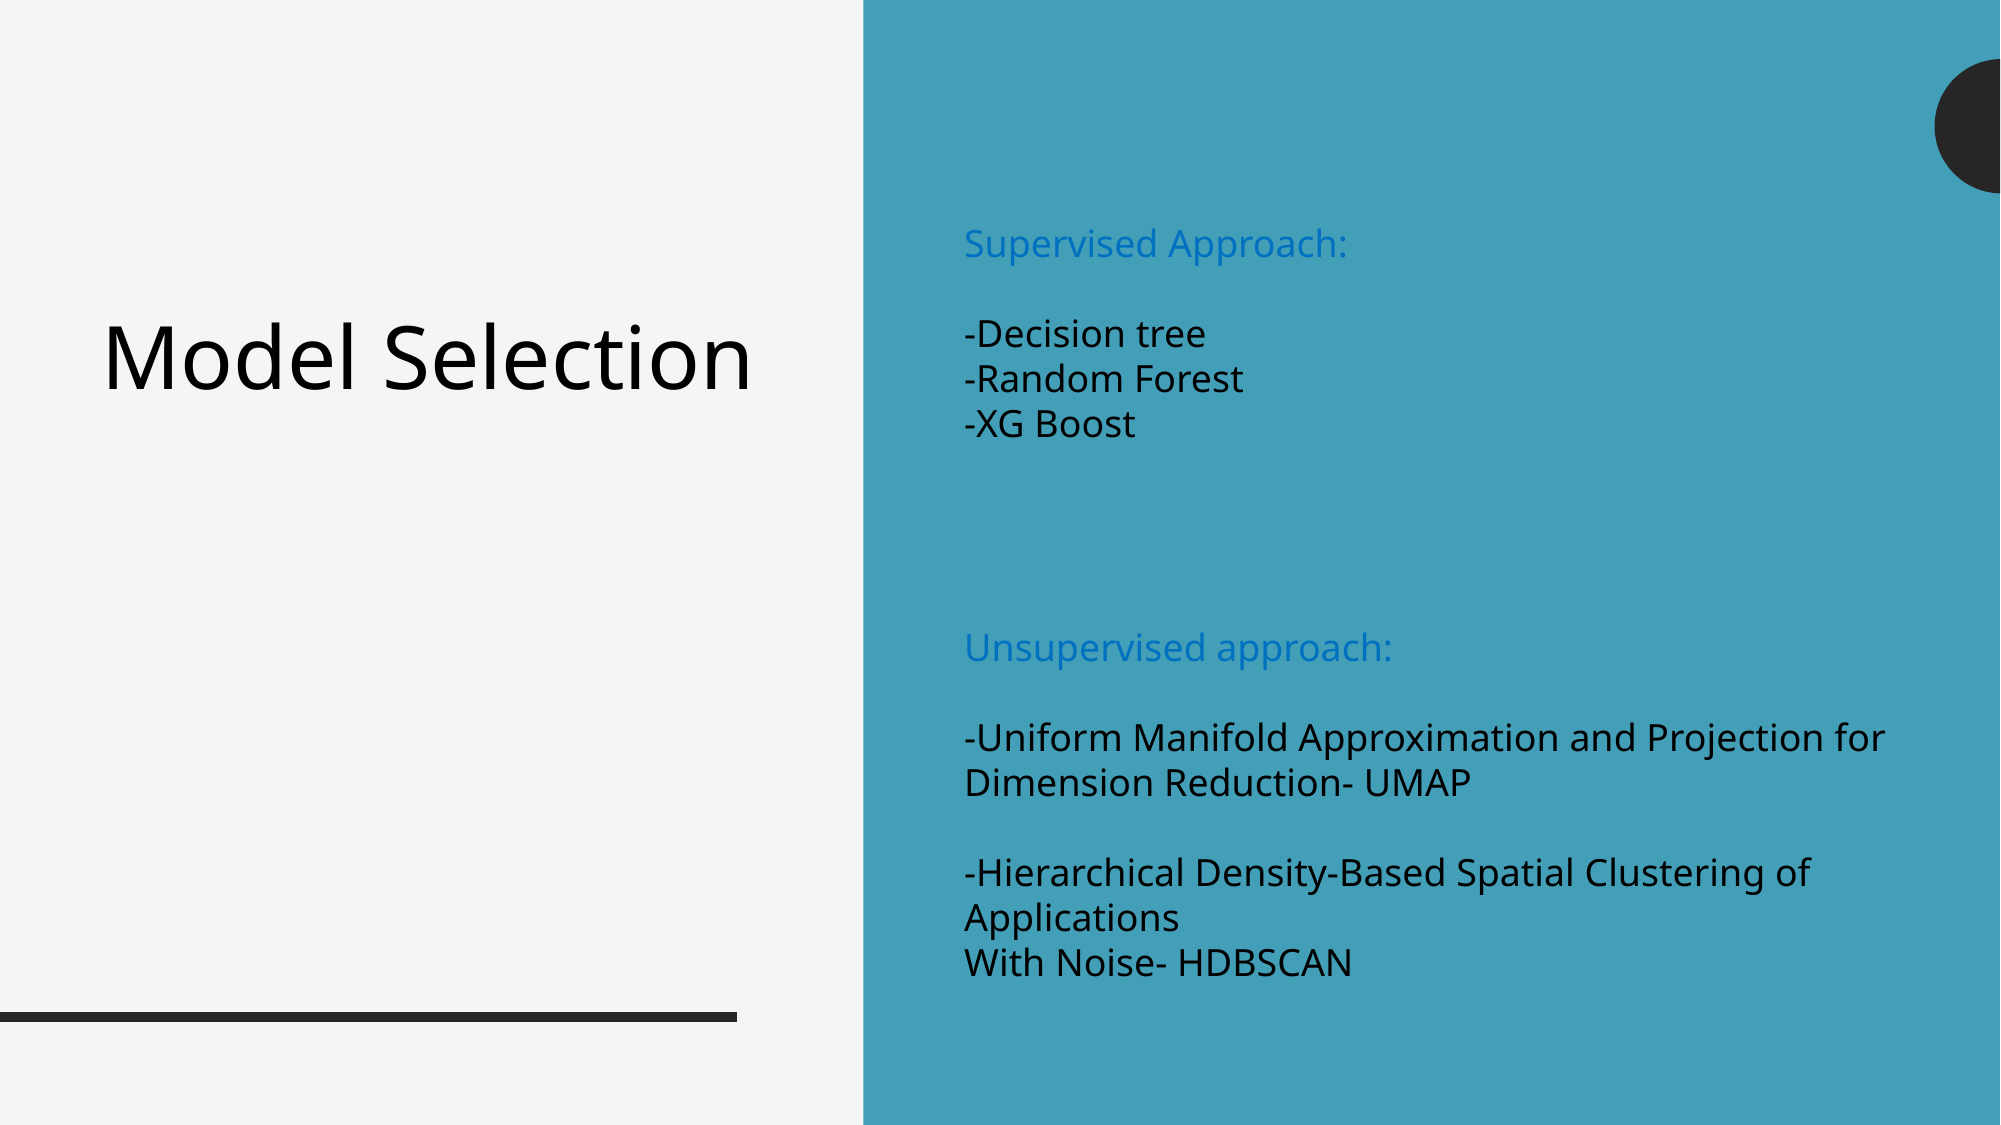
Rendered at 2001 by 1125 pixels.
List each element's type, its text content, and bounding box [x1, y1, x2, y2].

text_box Supervised Approach: -Decision tree -Random Forest -XG Boost [949, 212, 2000, 453]
title Model Selection [31, 306, 770, 436]
text_box Unsupervised approach: -Uniform Manifold Approximation and Projection for Dimension Reduction- UMAP -Hierarchical Density-Based Spatial Clustering of Applications With Noise- HDBSCAN [949, 616, 2000, 992]
